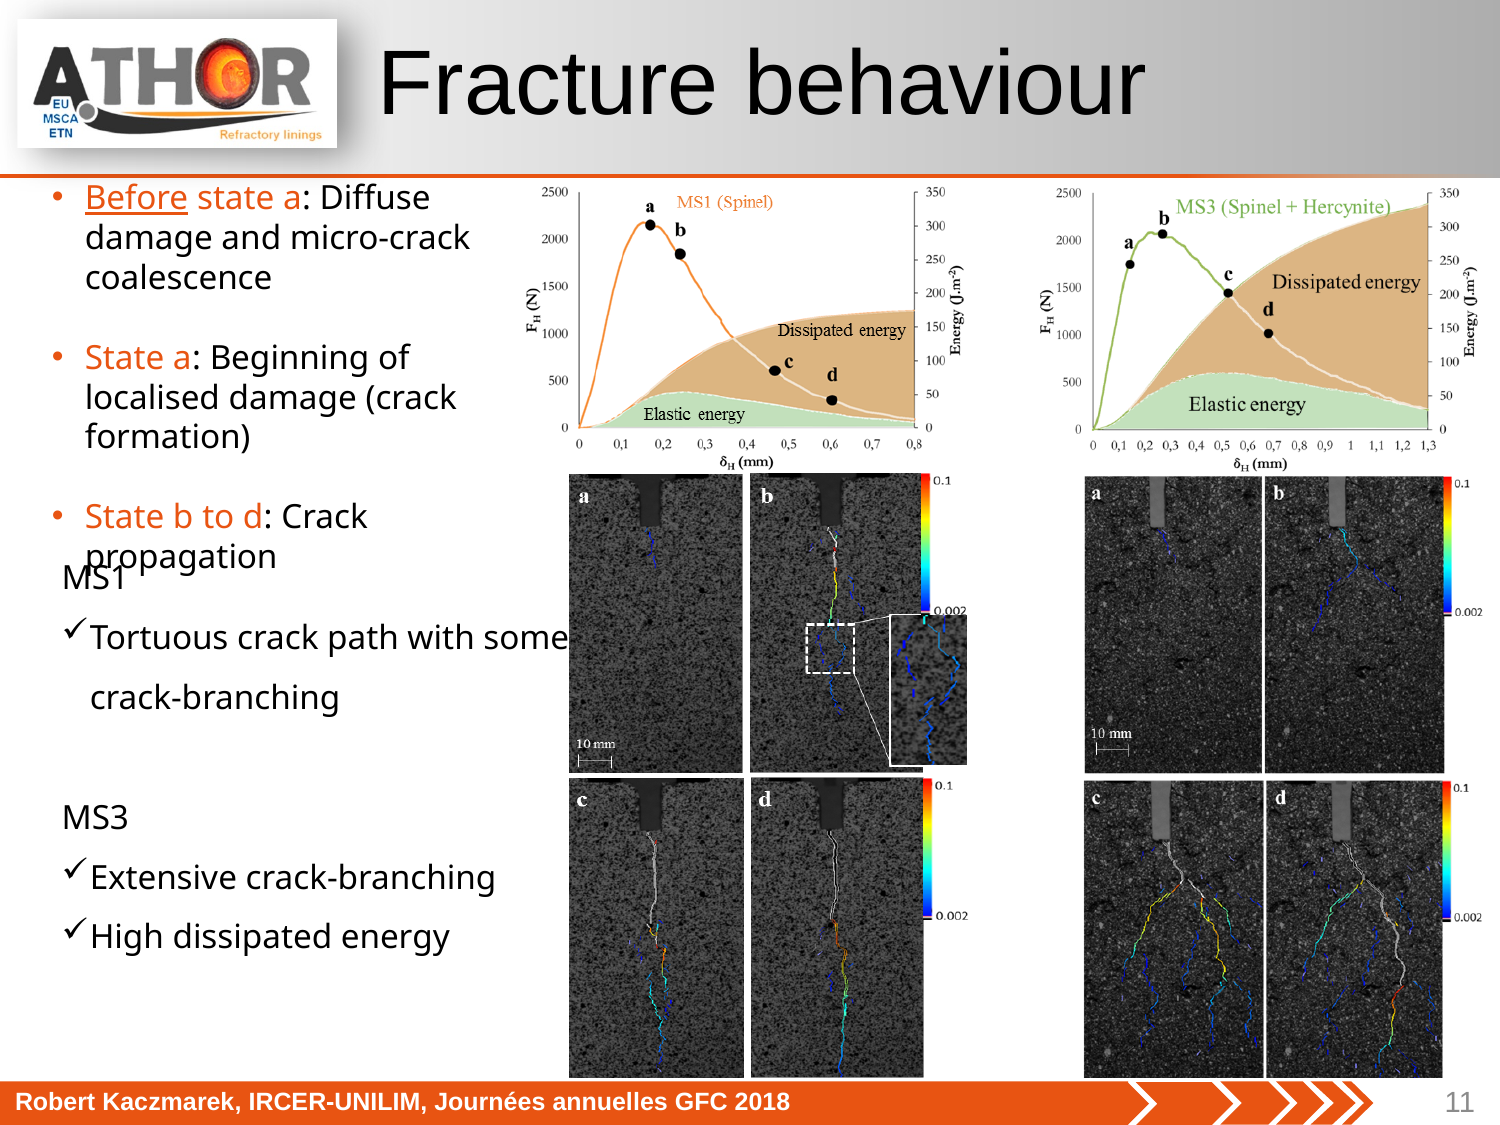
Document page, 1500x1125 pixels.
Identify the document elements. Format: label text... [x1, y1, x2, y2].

slide_number 11 [1362, 1081, 1490, 1121]
title Fracture behaviour [362, 18, 1490, 150]
picture [515, 181, 971, 1078]
text_box MS1 Tortuous crack path with some crack-branching MS3 Extensive crack-branching High dissipated energy [46, 529, 561, 963]
text_box Robert Kaczmarek, IRCER-UNILIM, Journées annuelles GFC 2018 [0, 1081, 1113, 1125]
picture [17, 19, 337, 148]
text_box Before state a: Diffuse damage and micro-crack coalescence State a: Beginning of localised damage (crack formation) State b to d: Crack propagation [23, 168, 529, 583]
picture [1029, 182, 1485, 1078]
